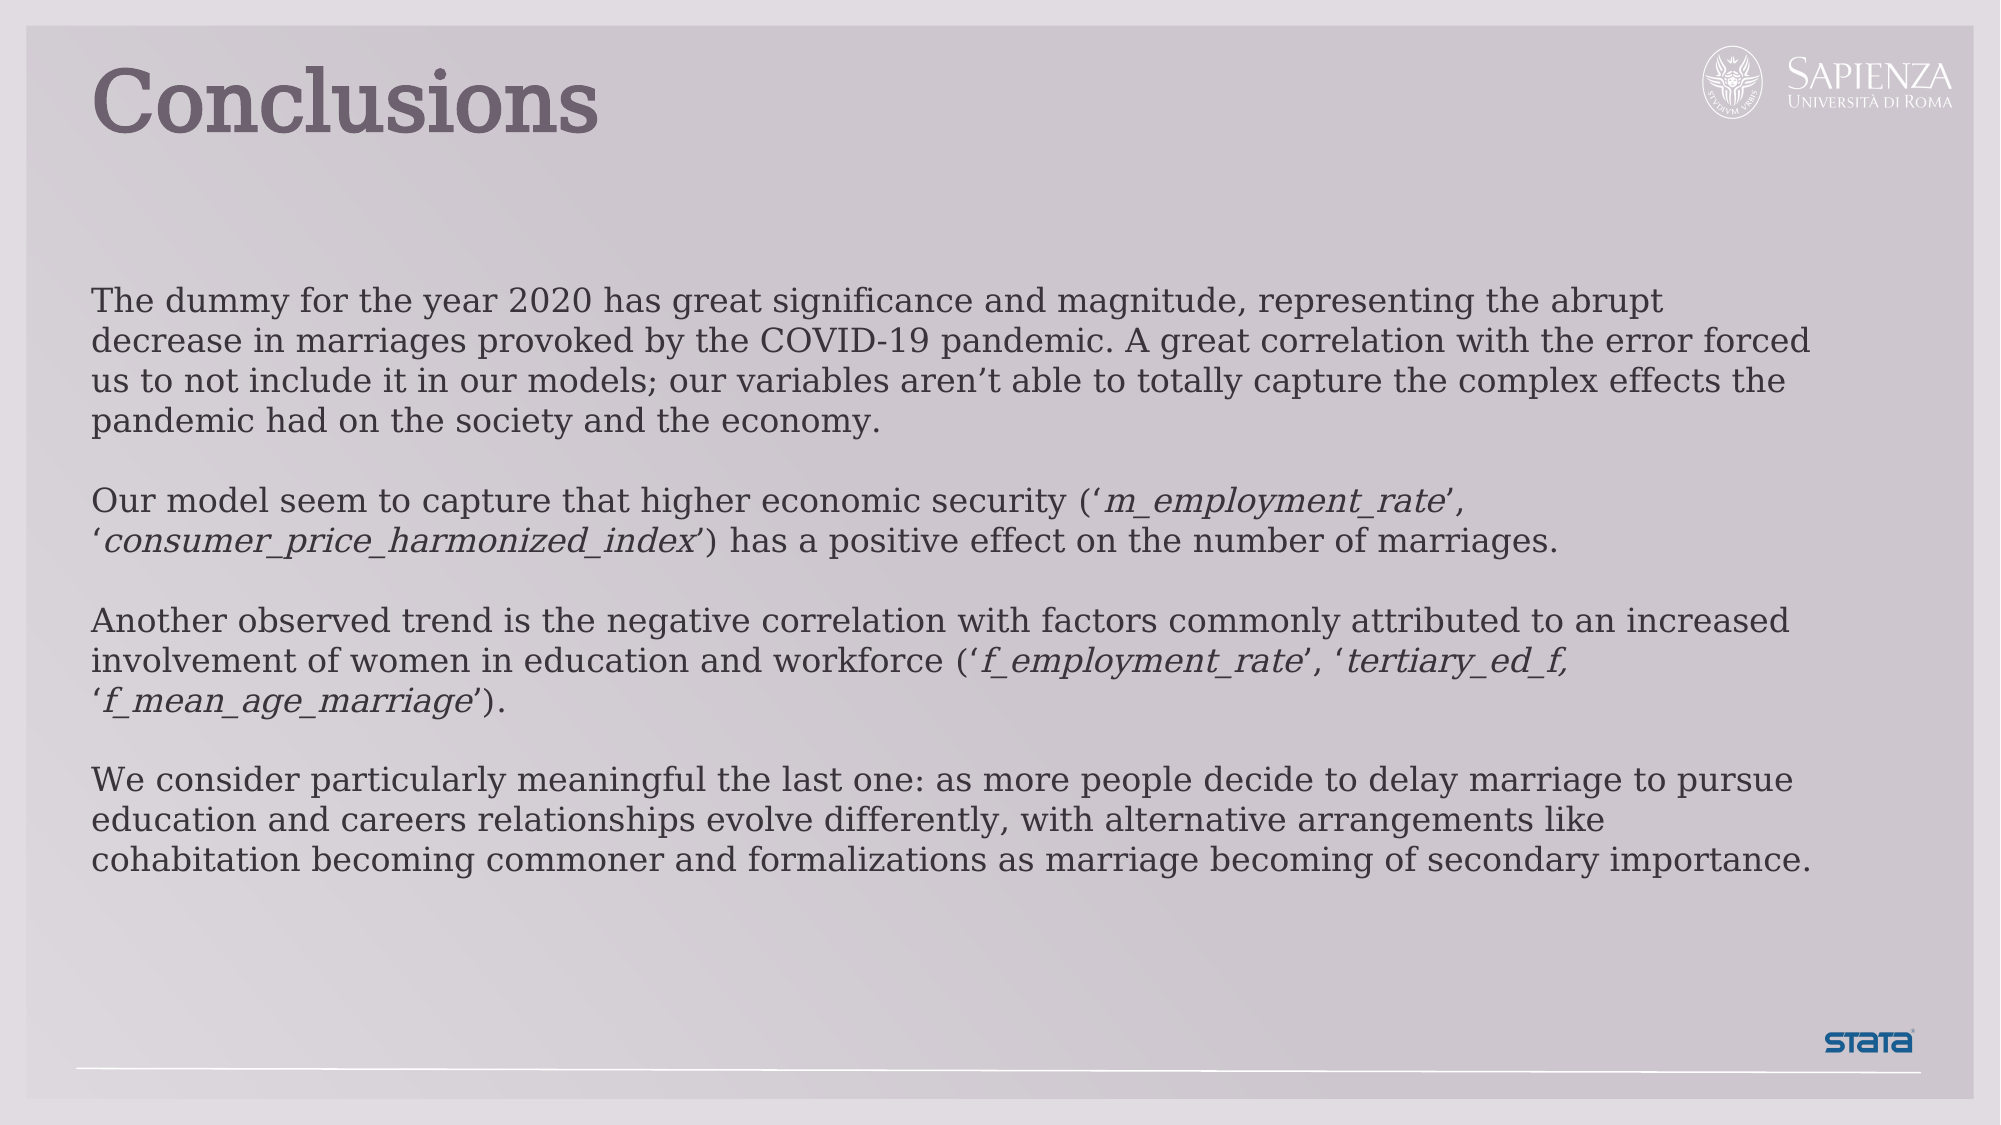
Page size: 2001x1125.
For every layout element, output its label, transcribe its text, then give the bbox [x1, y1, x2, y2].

picture [1825, 995, 1915, 1086]
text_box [76, 1068, 1825, 1073]
text_box The dummy for the year 2020 has great significance and magnitude, representing the abrupt decrease in marriages provoked by the COVID-19 pandemic. A great correlation with the error forced us to not include it in our models; our variables aren’t able to totally capture the complex effects the pandemic had on the society and the economy. Our model seem to capture that higher economic security (‘m_employment_rate’, ‘consumer_price_harmonized_index’) has a positive effect on the number of marriages. Another observed trend is the negative correlation with factors commonly attributed to an increased involvement of women in education and workforce (‘f_employment_rate’, ‘tertiary_ed_f, ‘f_mean_age_marriage’). We consider particularly meaningful the last one: as more people decide to delay marriage to pursue education and careers relationships evolve differently, with alternative arrangements like cohabitation becoming commoner and formalizations as marriage becoming of secondary importance. [76, 272, 1839, 926]
text_box Conclusions [76, 40, 1564, 155]
picture [1676, 19, 1977, 145]
